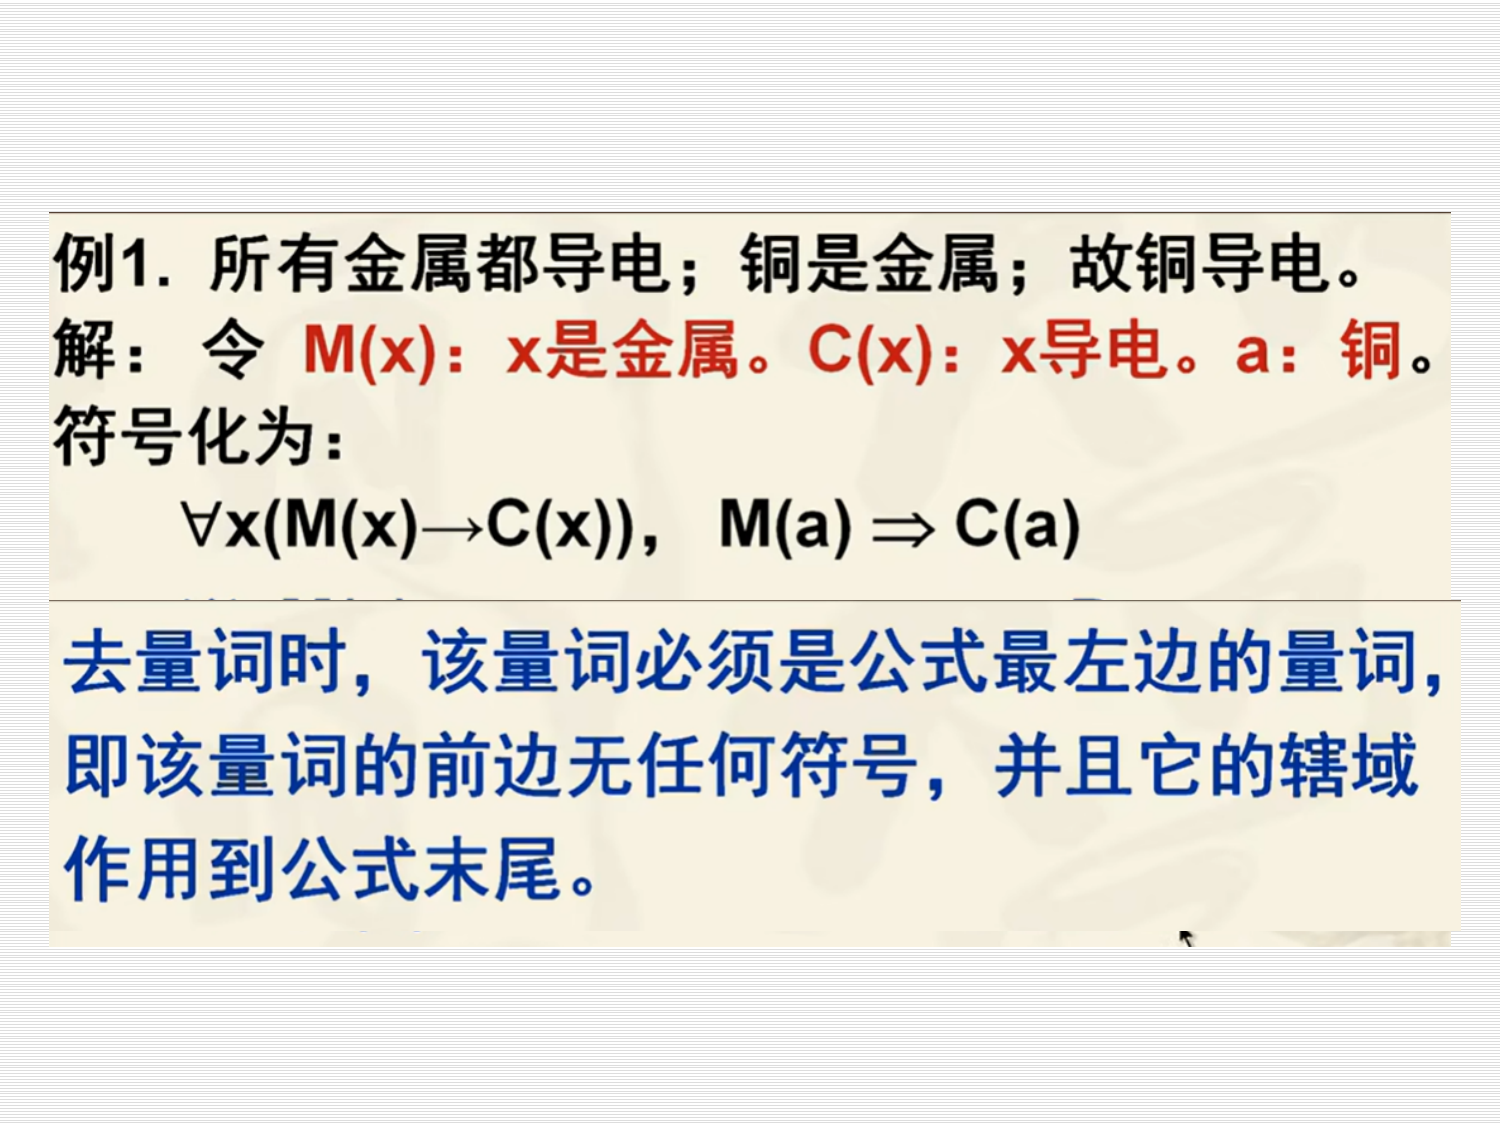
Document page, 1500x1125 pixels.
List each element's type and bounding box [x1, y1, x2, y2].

picture [49, 212, 1462, 947]
